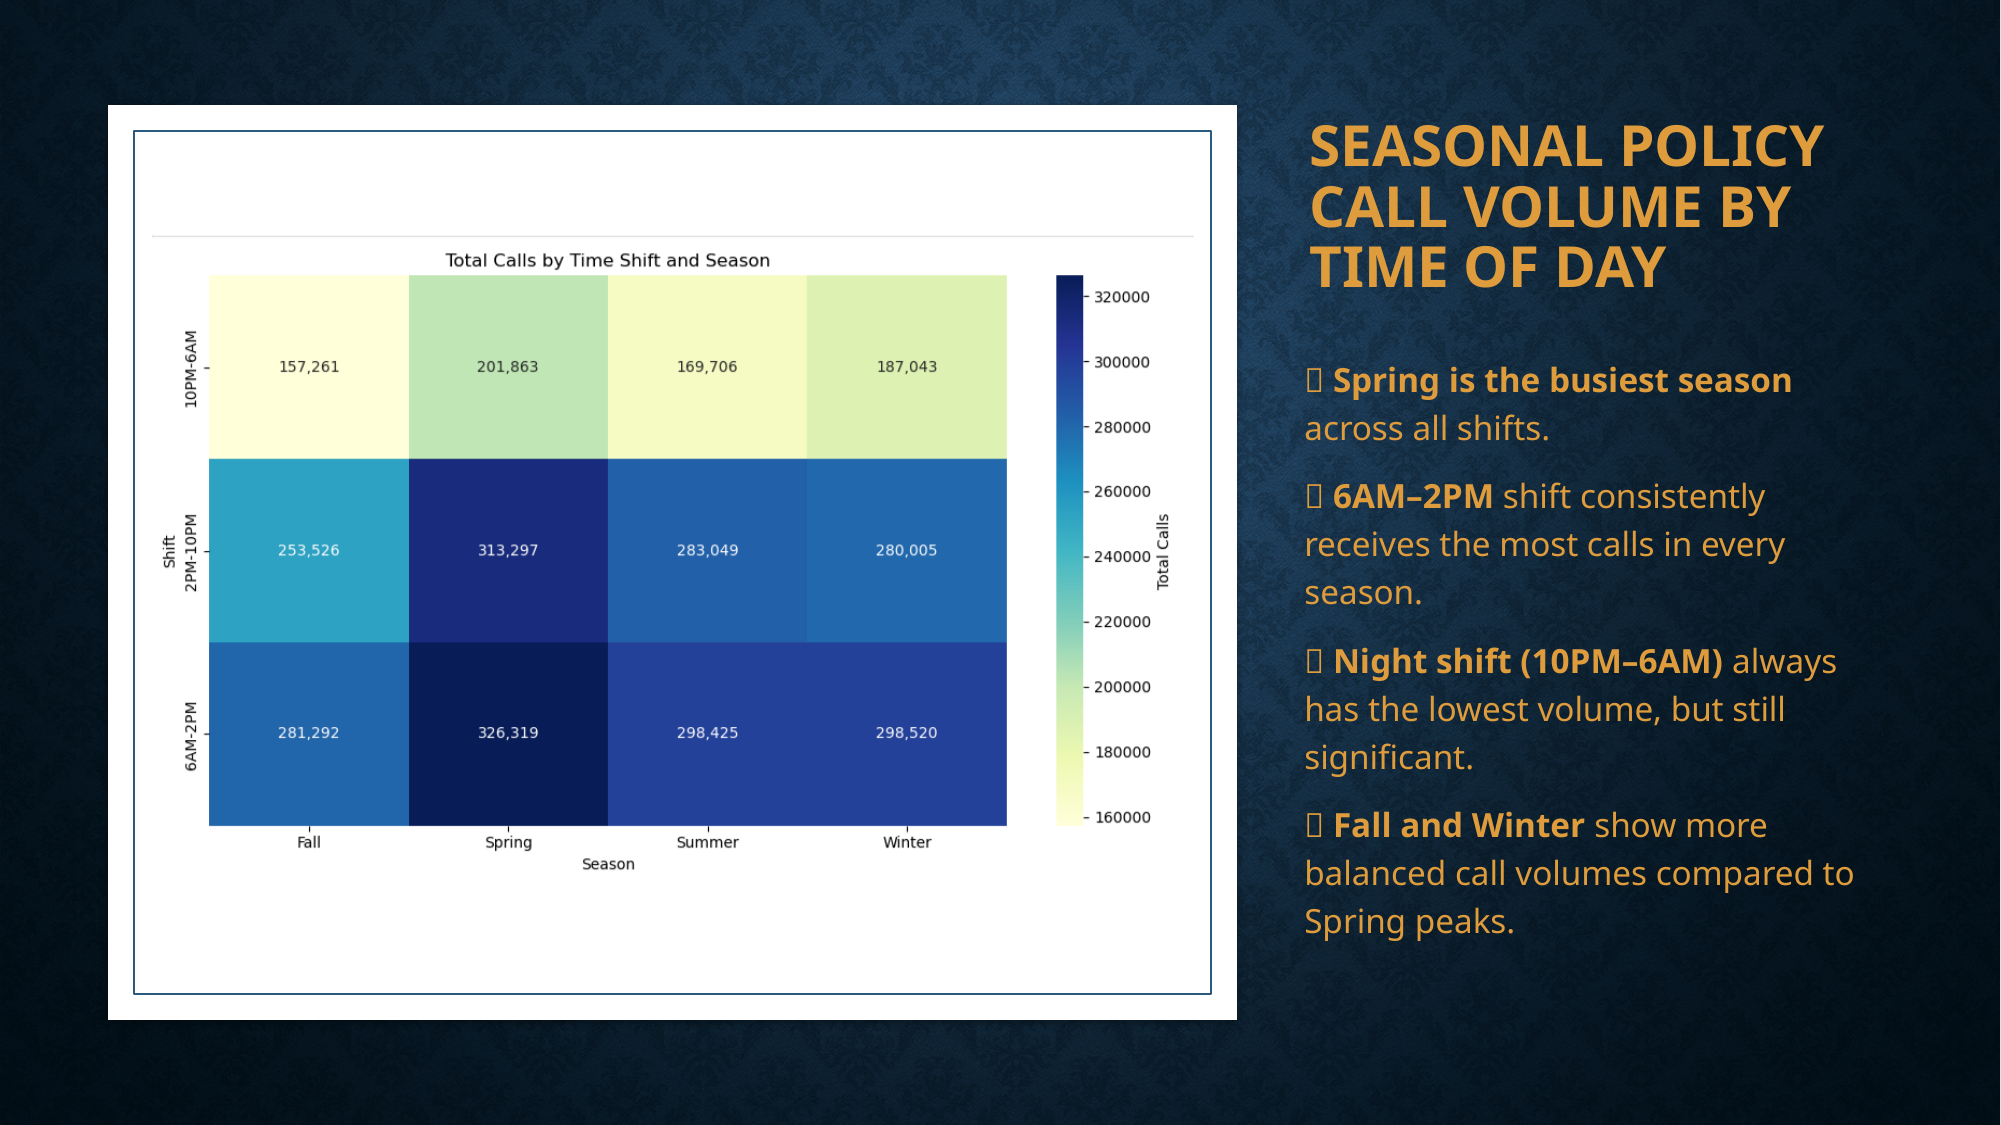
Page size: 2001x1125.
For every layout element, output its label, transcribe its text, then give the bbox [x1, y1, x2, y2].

picture [151, 234, 1195, 891]
text_box [122, 119, 1223, 1006]
text_box [132, 130, 1213, 995]
list 🔸 Spring is the busiest season across all shifts. 🔸 6AM–2PM shift consistently receives the most calls in every season. 🔸 Night shift (10PM–6AM) always has the lowest volume, but still significant. 🔸 Fall and Winter show more balanced call volumes compared to Spring peaks. [1289, 343, 1914, 950]
title Seasonal policy Call Volume by Time of Day [1294, 99, 1849, 318]
